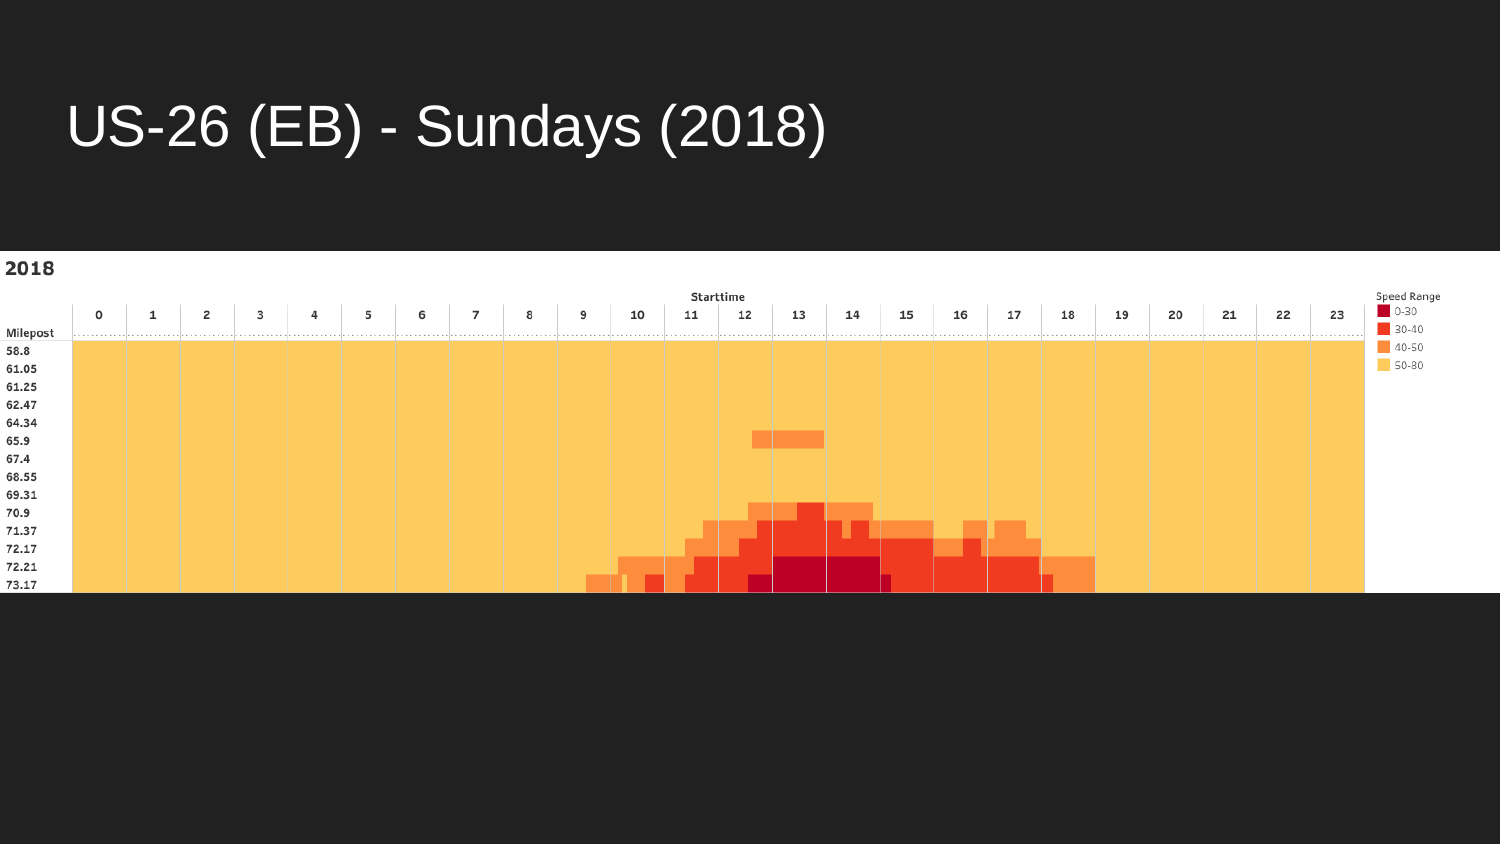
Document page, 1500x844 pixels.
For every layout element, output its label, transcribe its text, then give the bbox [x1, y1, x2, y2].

title US-26 (EB) - Sundays (2018) [51, 72, 1449, 167]
picture [0, 251, 1500, 593]
